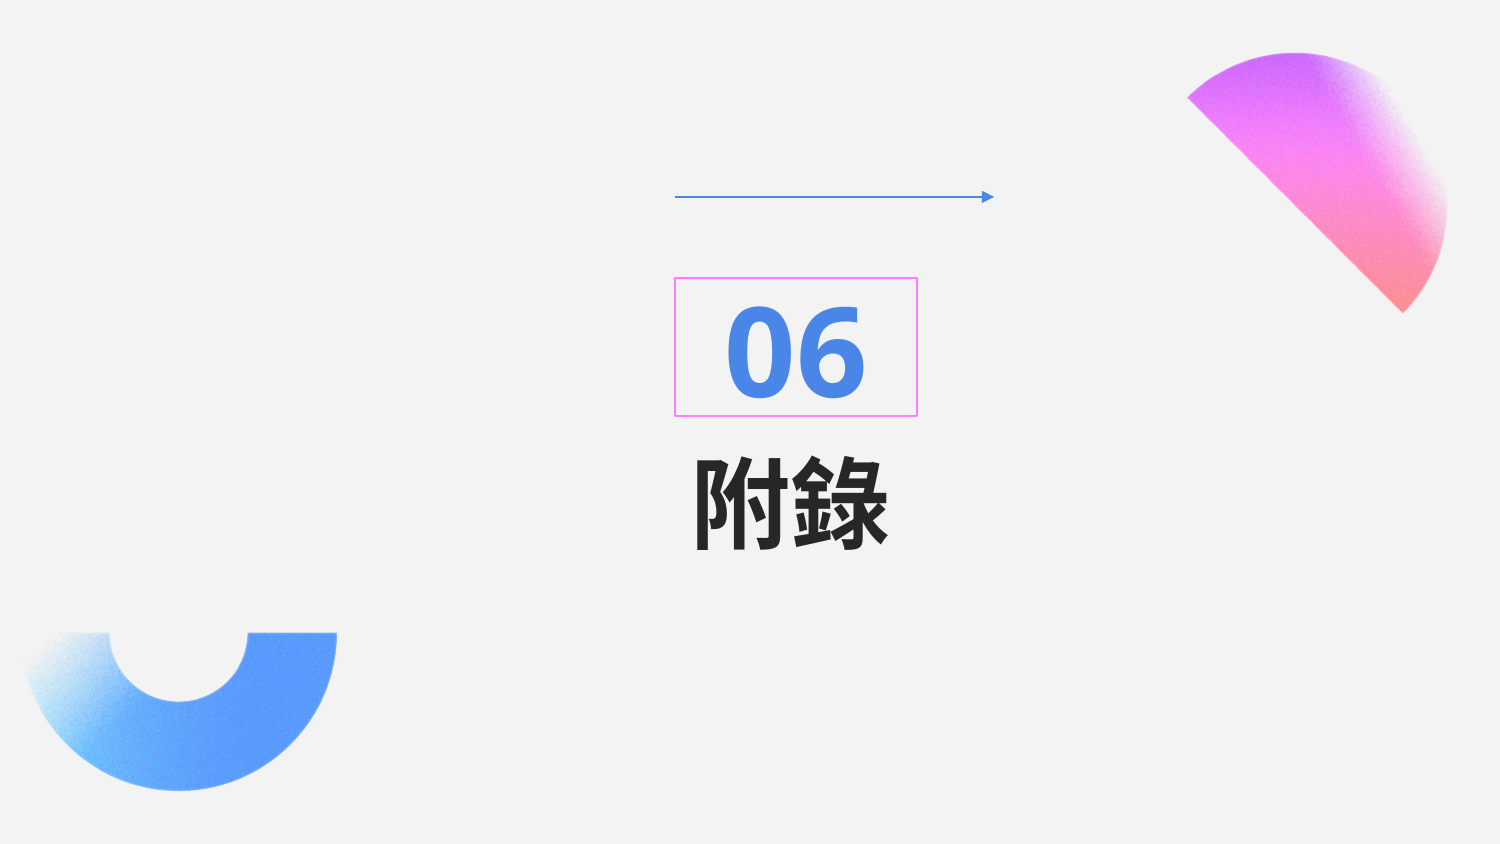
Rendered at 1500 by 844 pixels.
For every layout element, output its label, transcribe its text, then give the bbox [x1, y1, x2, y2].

title 06 [674, 277, 918, 417]
title 附錄 [675, 426, 1464, 694]
picture [0, 585, 352, 828]
picture [1169, 8, 1493, 332]
